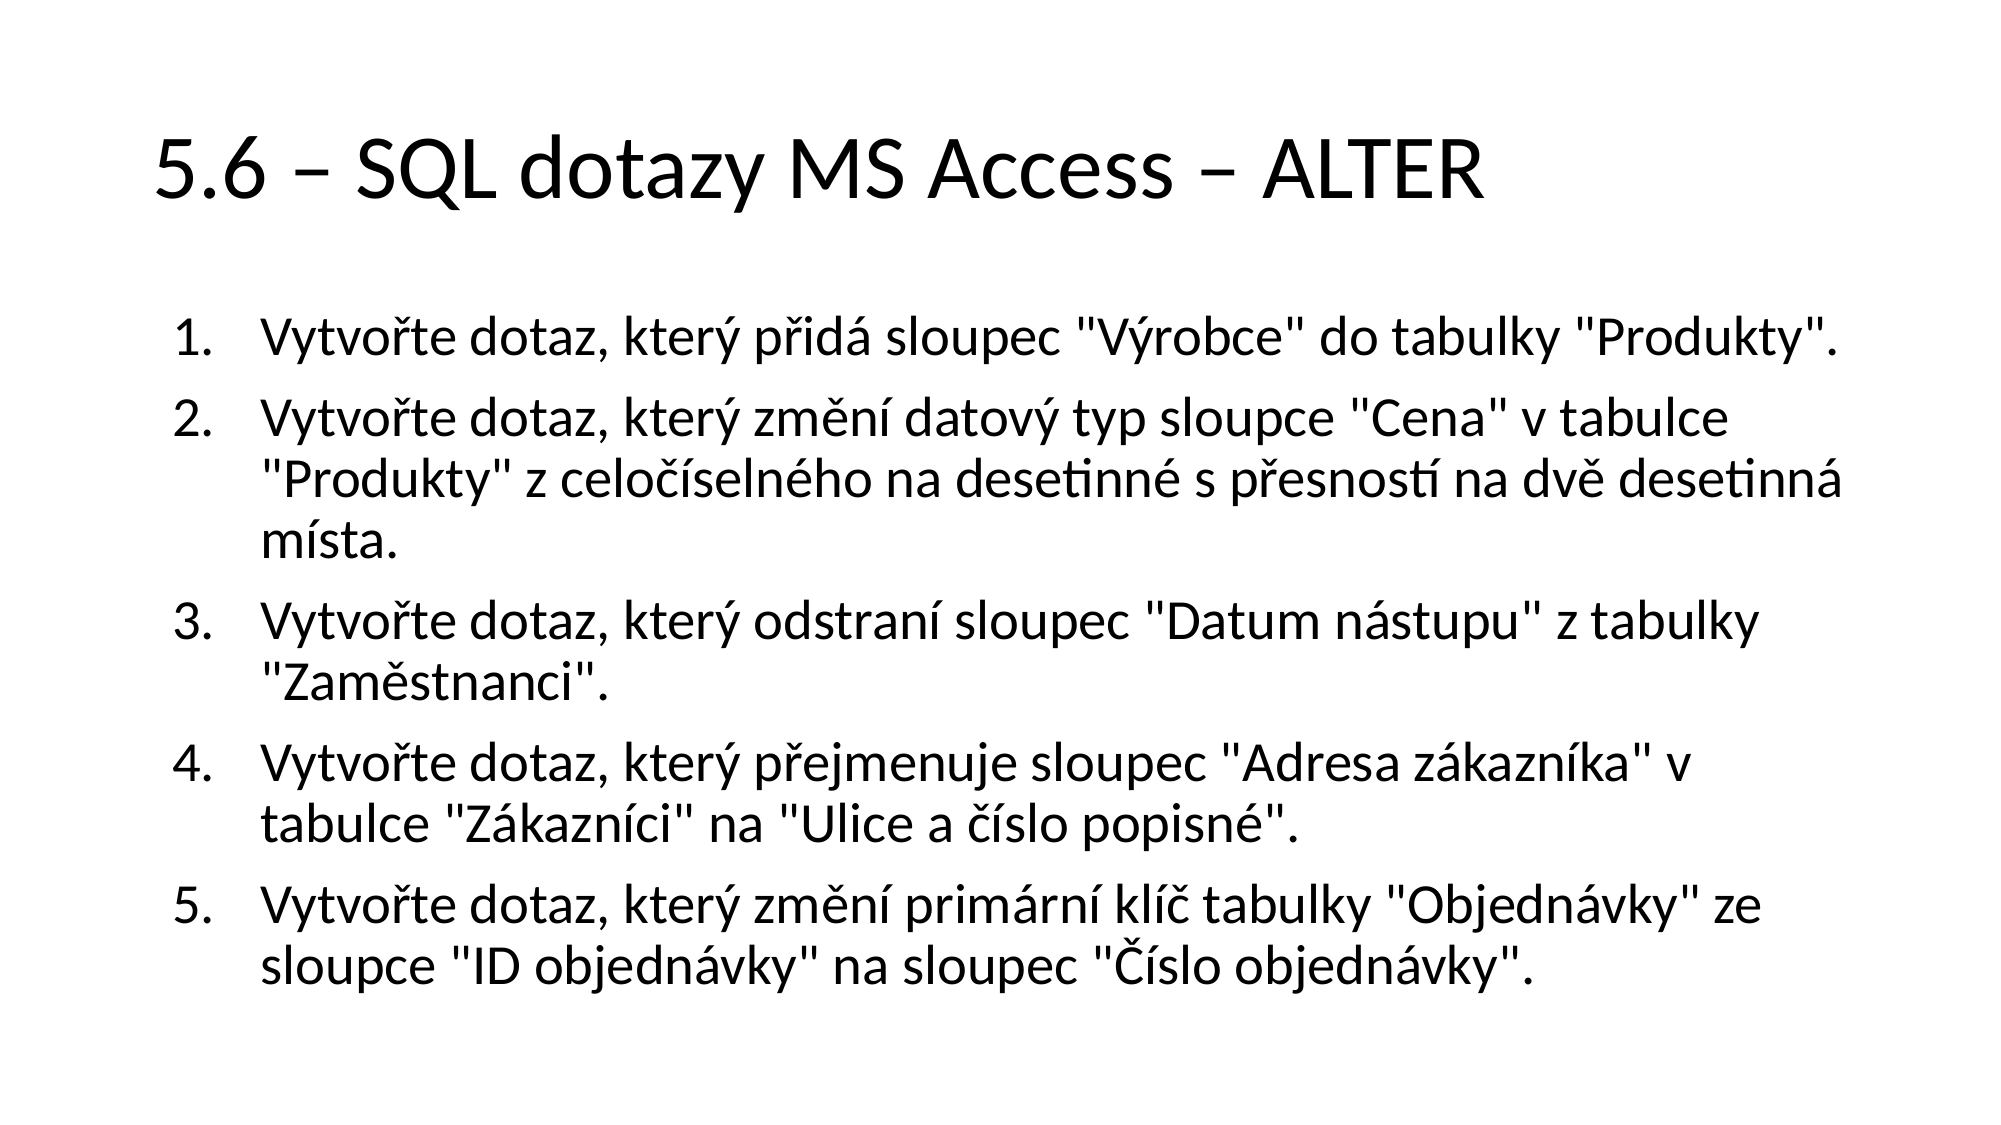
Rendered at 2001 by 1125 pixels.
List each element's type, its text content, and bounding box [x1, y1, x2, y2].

list Vytvořte dotaz, který přidá sloupec "Výrobce" do tabulky "Produkty". Vytvořte dotaz, který změní datový typ sloupce "Cena" v tabulce "Produkty" z celočíselného na desetinné s přesností na dvě desetinná místa. Vytvořte dotaz, který odstraní sloupec "Datum nástupu" z tabulky "Zaměstnanci". Vytvořte dotaz, který přejmenuje sloupec "Adresa zákazníka" v tabulce "Zákazníci" na "Ulice a číslo popisné". Vytvořte dotaz, který změní primární klíč tabulky "Objednávky" ze sloupce "ID objednávky" na sloupec "Číslo objednávky". [137, 299, 1863, 1014]
title 5.6 – SQL dotazy MS Access – ALTER [137, 59, 1863, 278]
